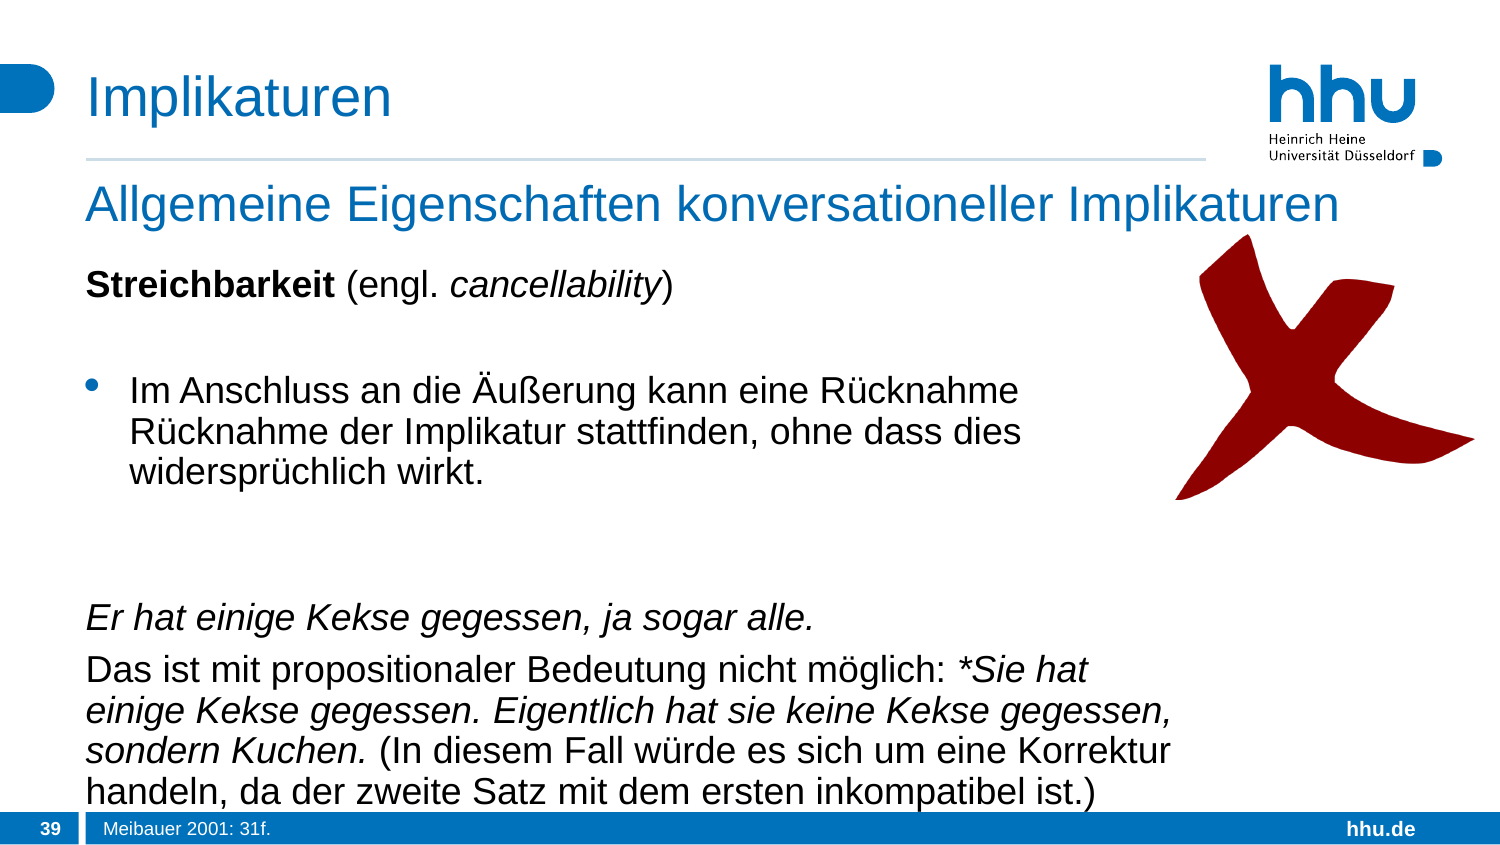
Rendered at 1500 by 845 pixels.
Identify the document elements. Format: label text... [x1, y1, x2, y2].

picture [1175, 234, 1475, 500]
footer Meibauer 2001: 31f. [103, 816, 1273, 841]
list Allgemeine Eigenschaften konversationeller Implikaturen [85, 178, 1415, 232]
title Implikaturen [86, 54, 1207, 129]
slide_number 39 [5, 816, 62, 841]
list Streichbarkeit (engl. cancellability) Im Anschluss an die Äußerung kann eine Rücknahme Rücknahme der Implikatur stattfinden, ohne dass dies widersprüchlich wirkt. Er hat einige Kekse gegessen, ja sogar alle. Das ist mit propositionaler Bedeutung nicht möglich: *Sie hat einige Kekse gegessen. Eigentlich hat sie keine Kekse gegessen, sondern Kuchen. (In diesem Fall würde es sich um eine Korrektur handeln, da der zweite Satz mit dem ersten inkompatibel ist.) [85, 253, 1176, 797]
